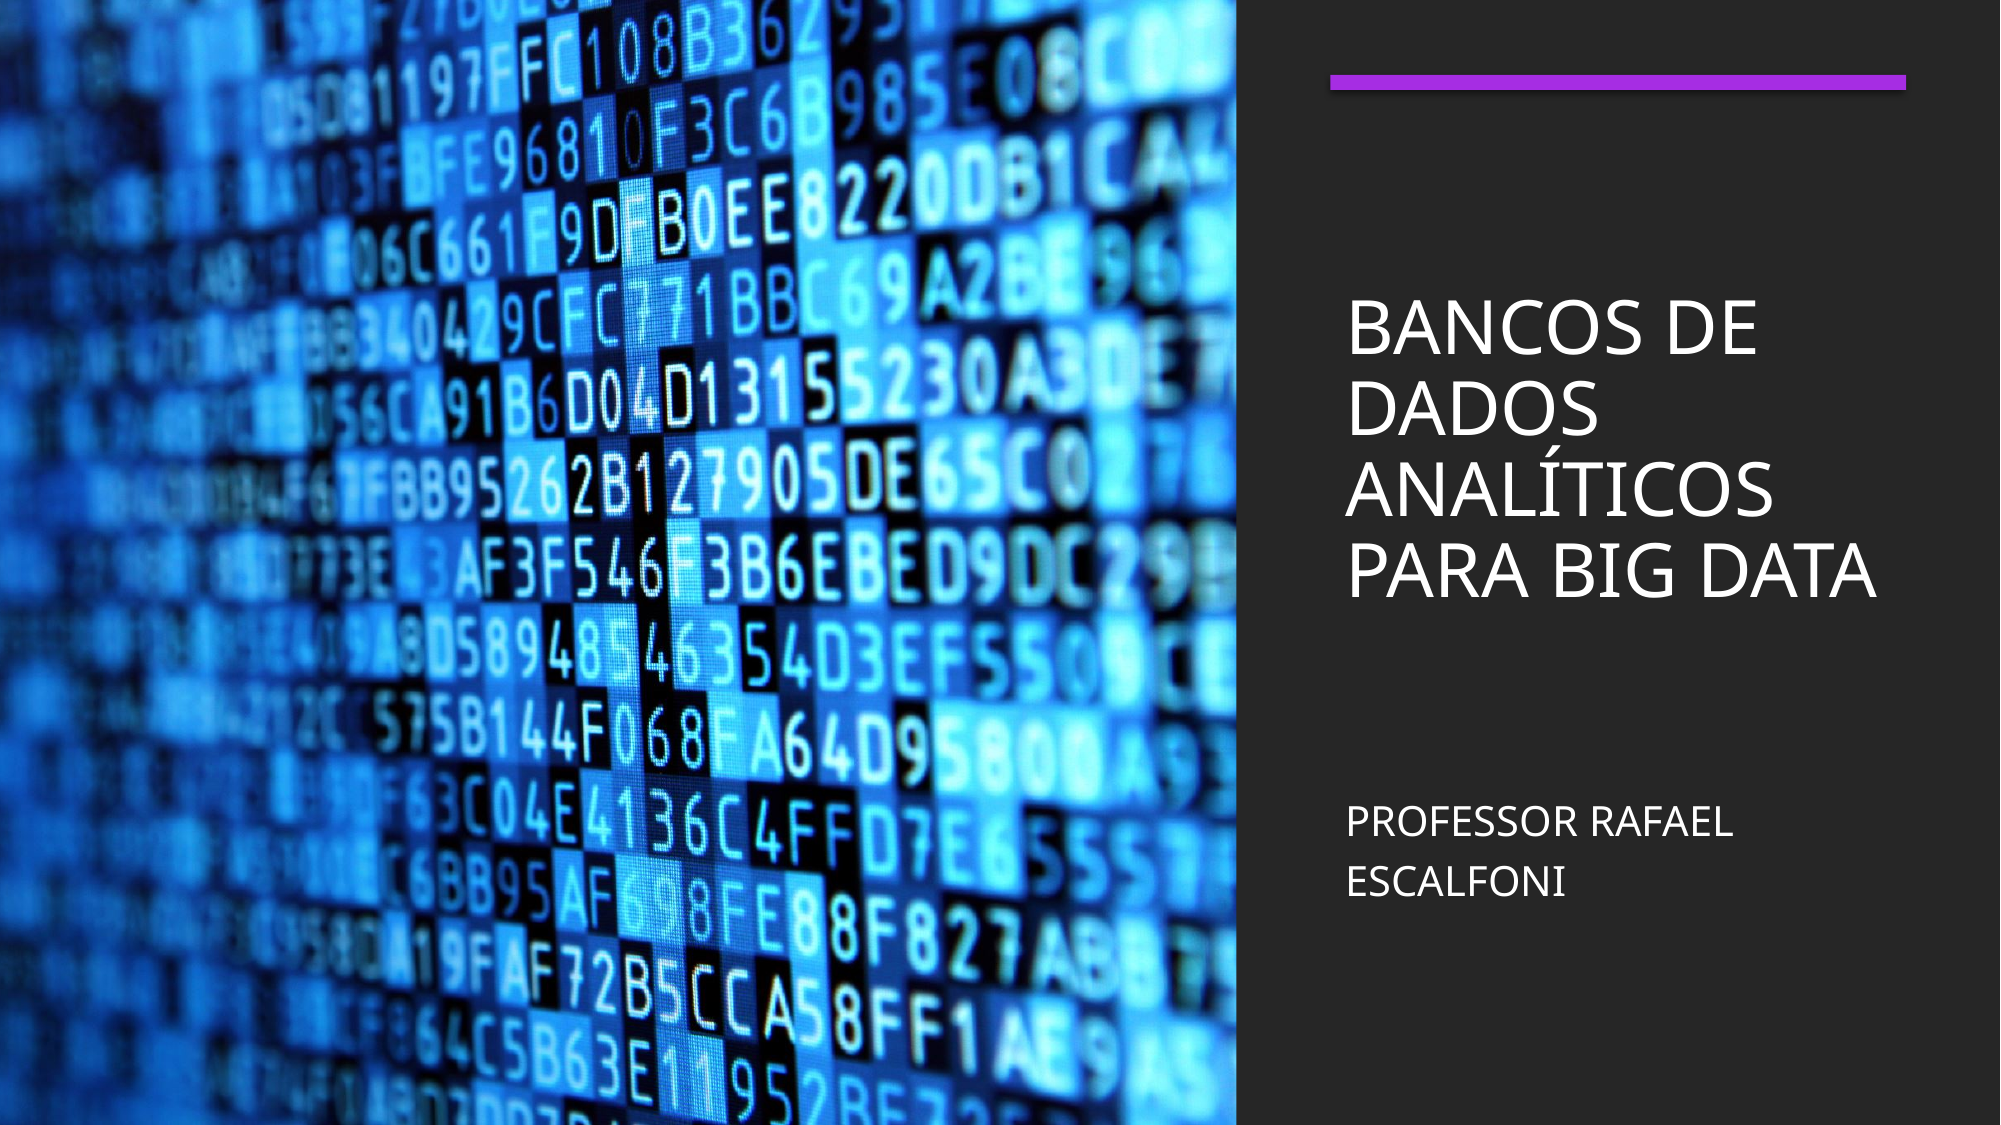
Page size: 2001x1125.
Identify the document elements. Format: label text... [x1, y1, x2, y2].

text_box [1239, 0, 2000, 1125]
text_box [1329, 74, 1907, 91]
title Bancos de dados analíticos para big data [1330, 141, 1907, 762]
picture [0, 0, 1237, 1125]
subtitle Professor Rafael Escalfoni [1330, 777, 1907, 966]
